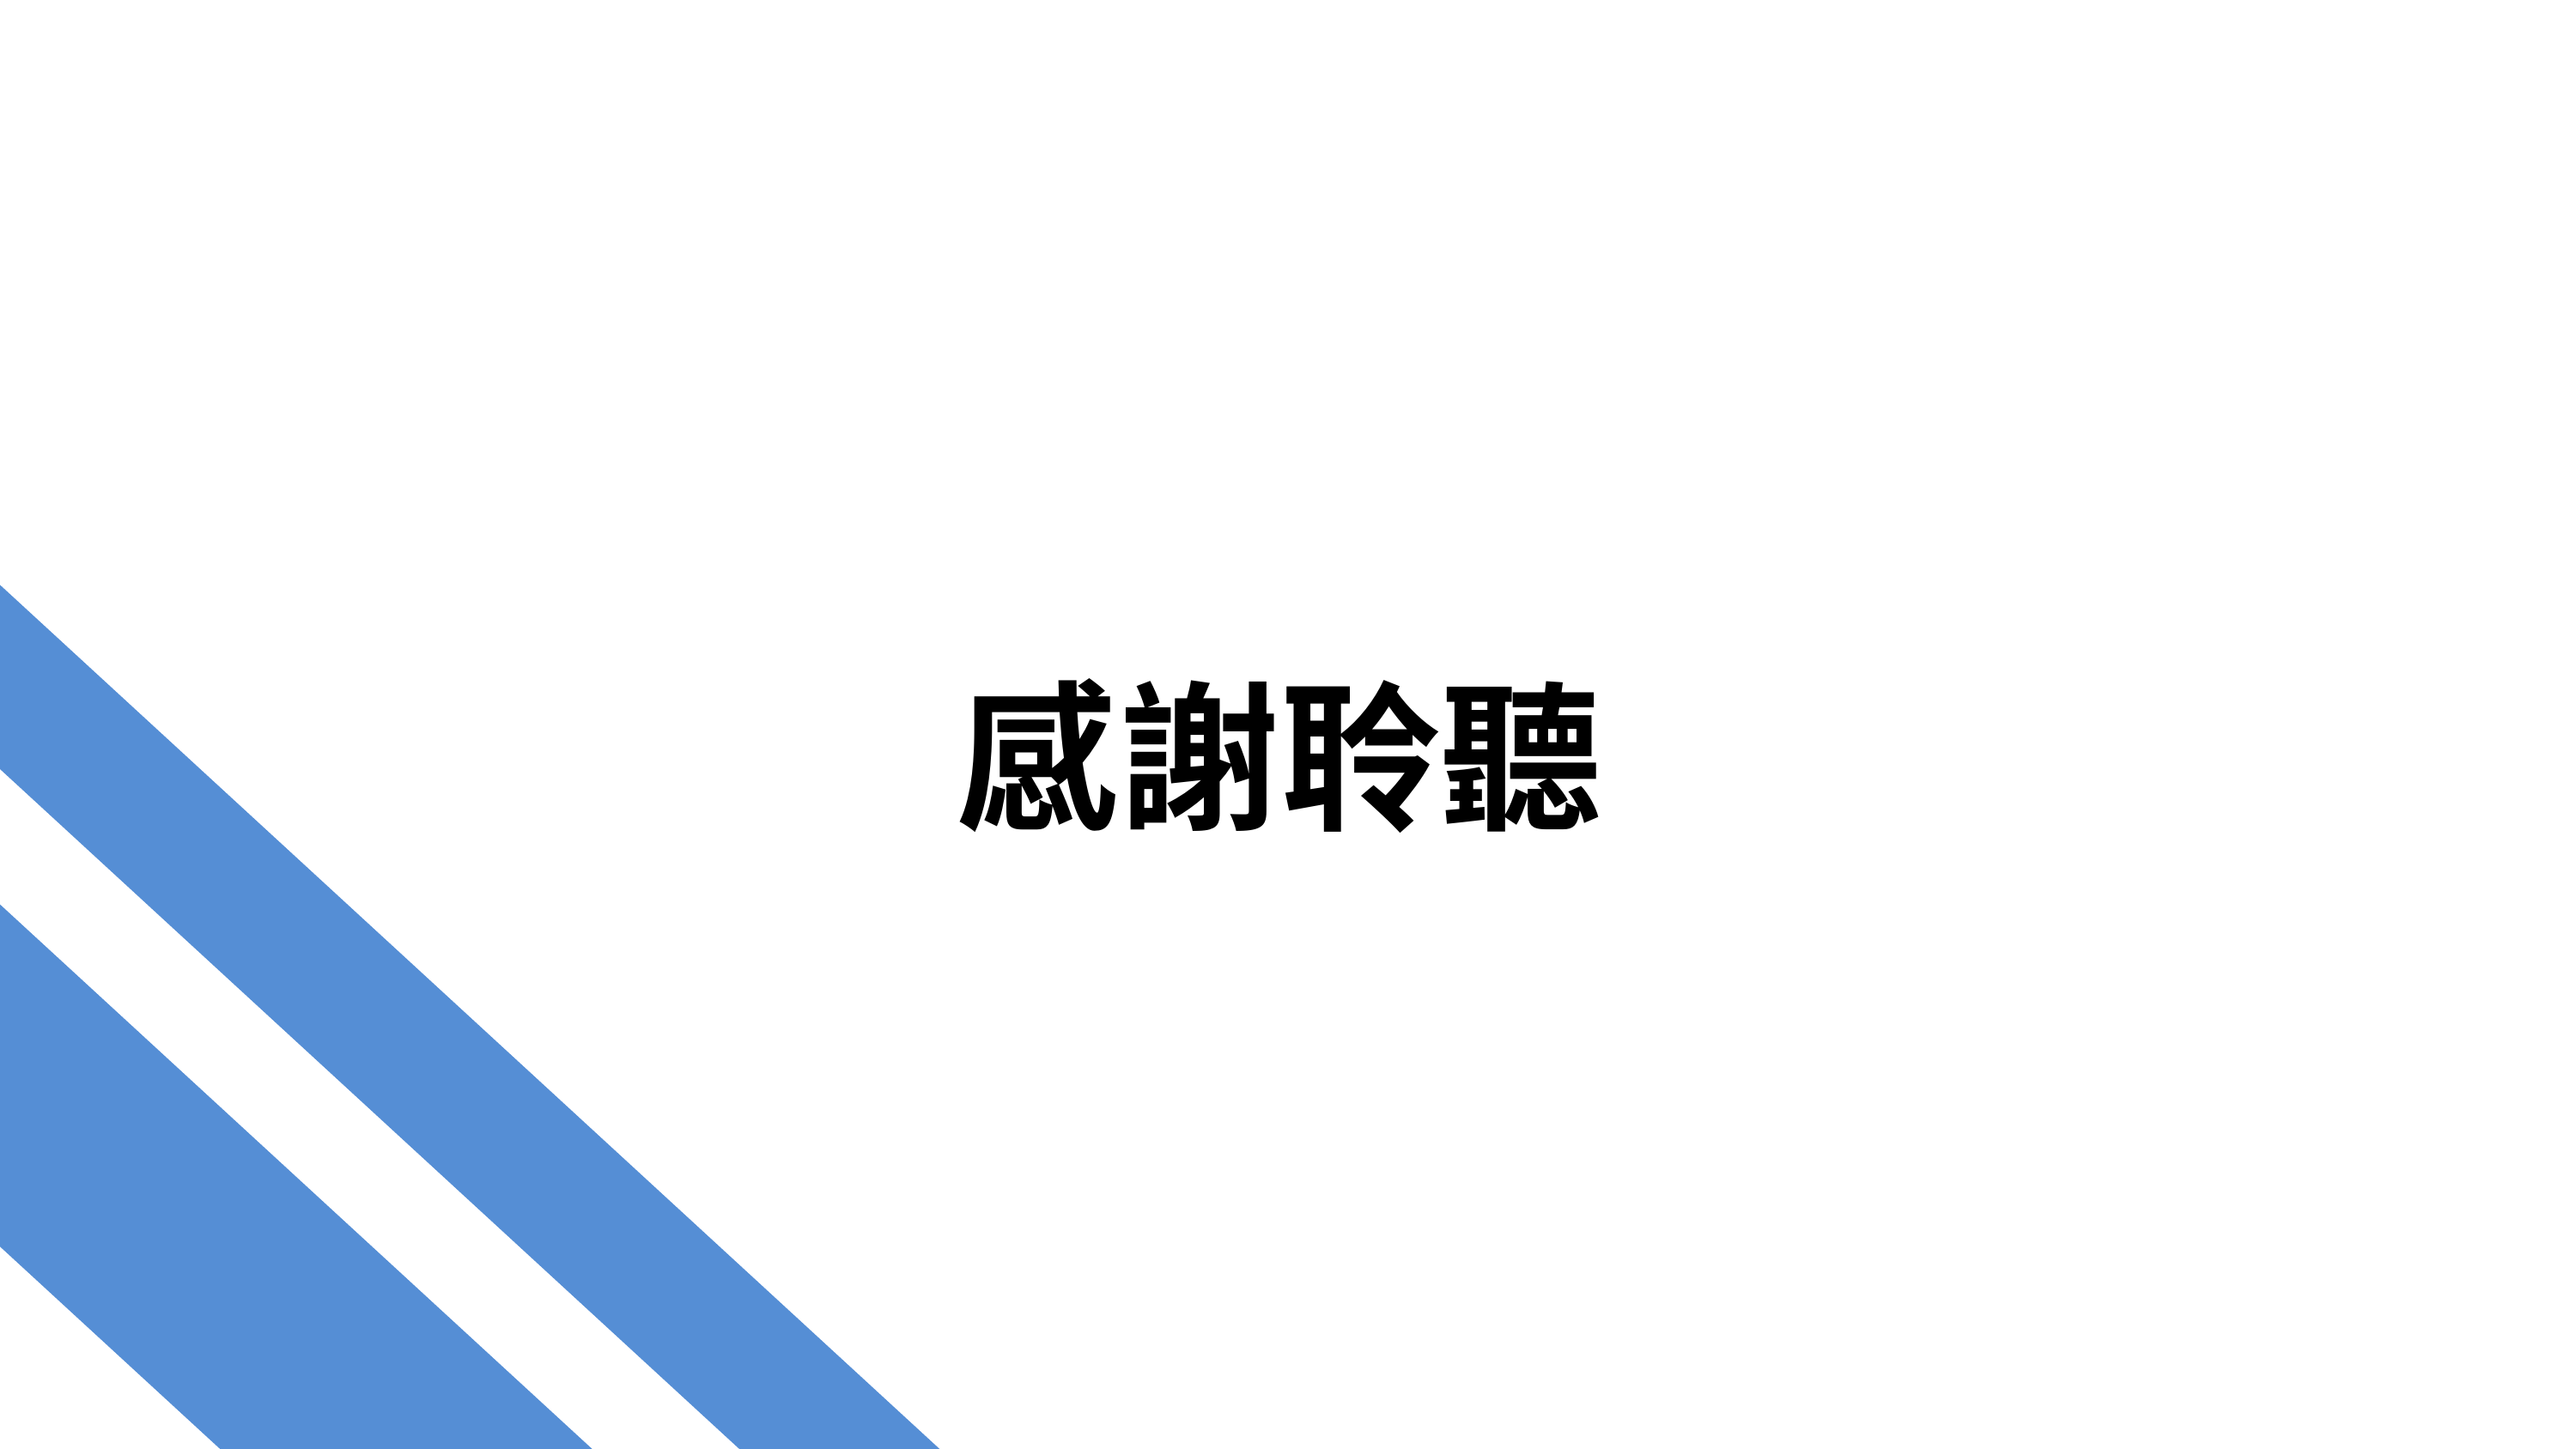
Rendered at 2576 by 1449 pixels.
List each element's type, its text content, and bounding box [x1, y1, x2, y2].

text_box 感謝聆聽 [944, 649, 2233, 857]
text_box [0, 904, 592, 1449]
text_box [0, 585, 940, 1449]
